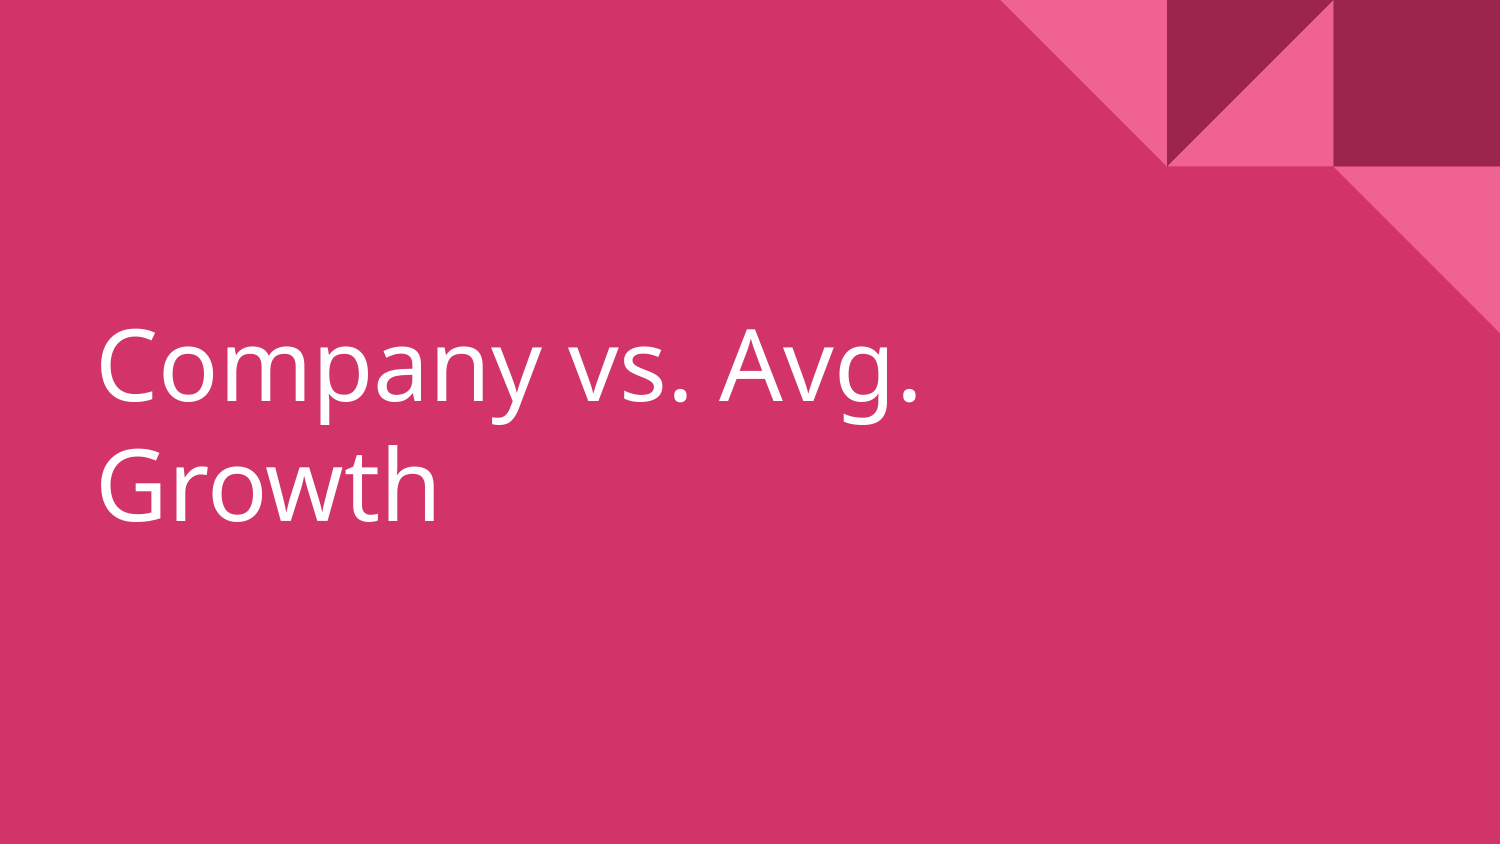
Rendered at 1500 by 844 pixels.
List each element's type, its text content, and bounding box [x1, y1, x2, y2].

title Company vs. Avg. Growth [80, 86, 1003, 758]
